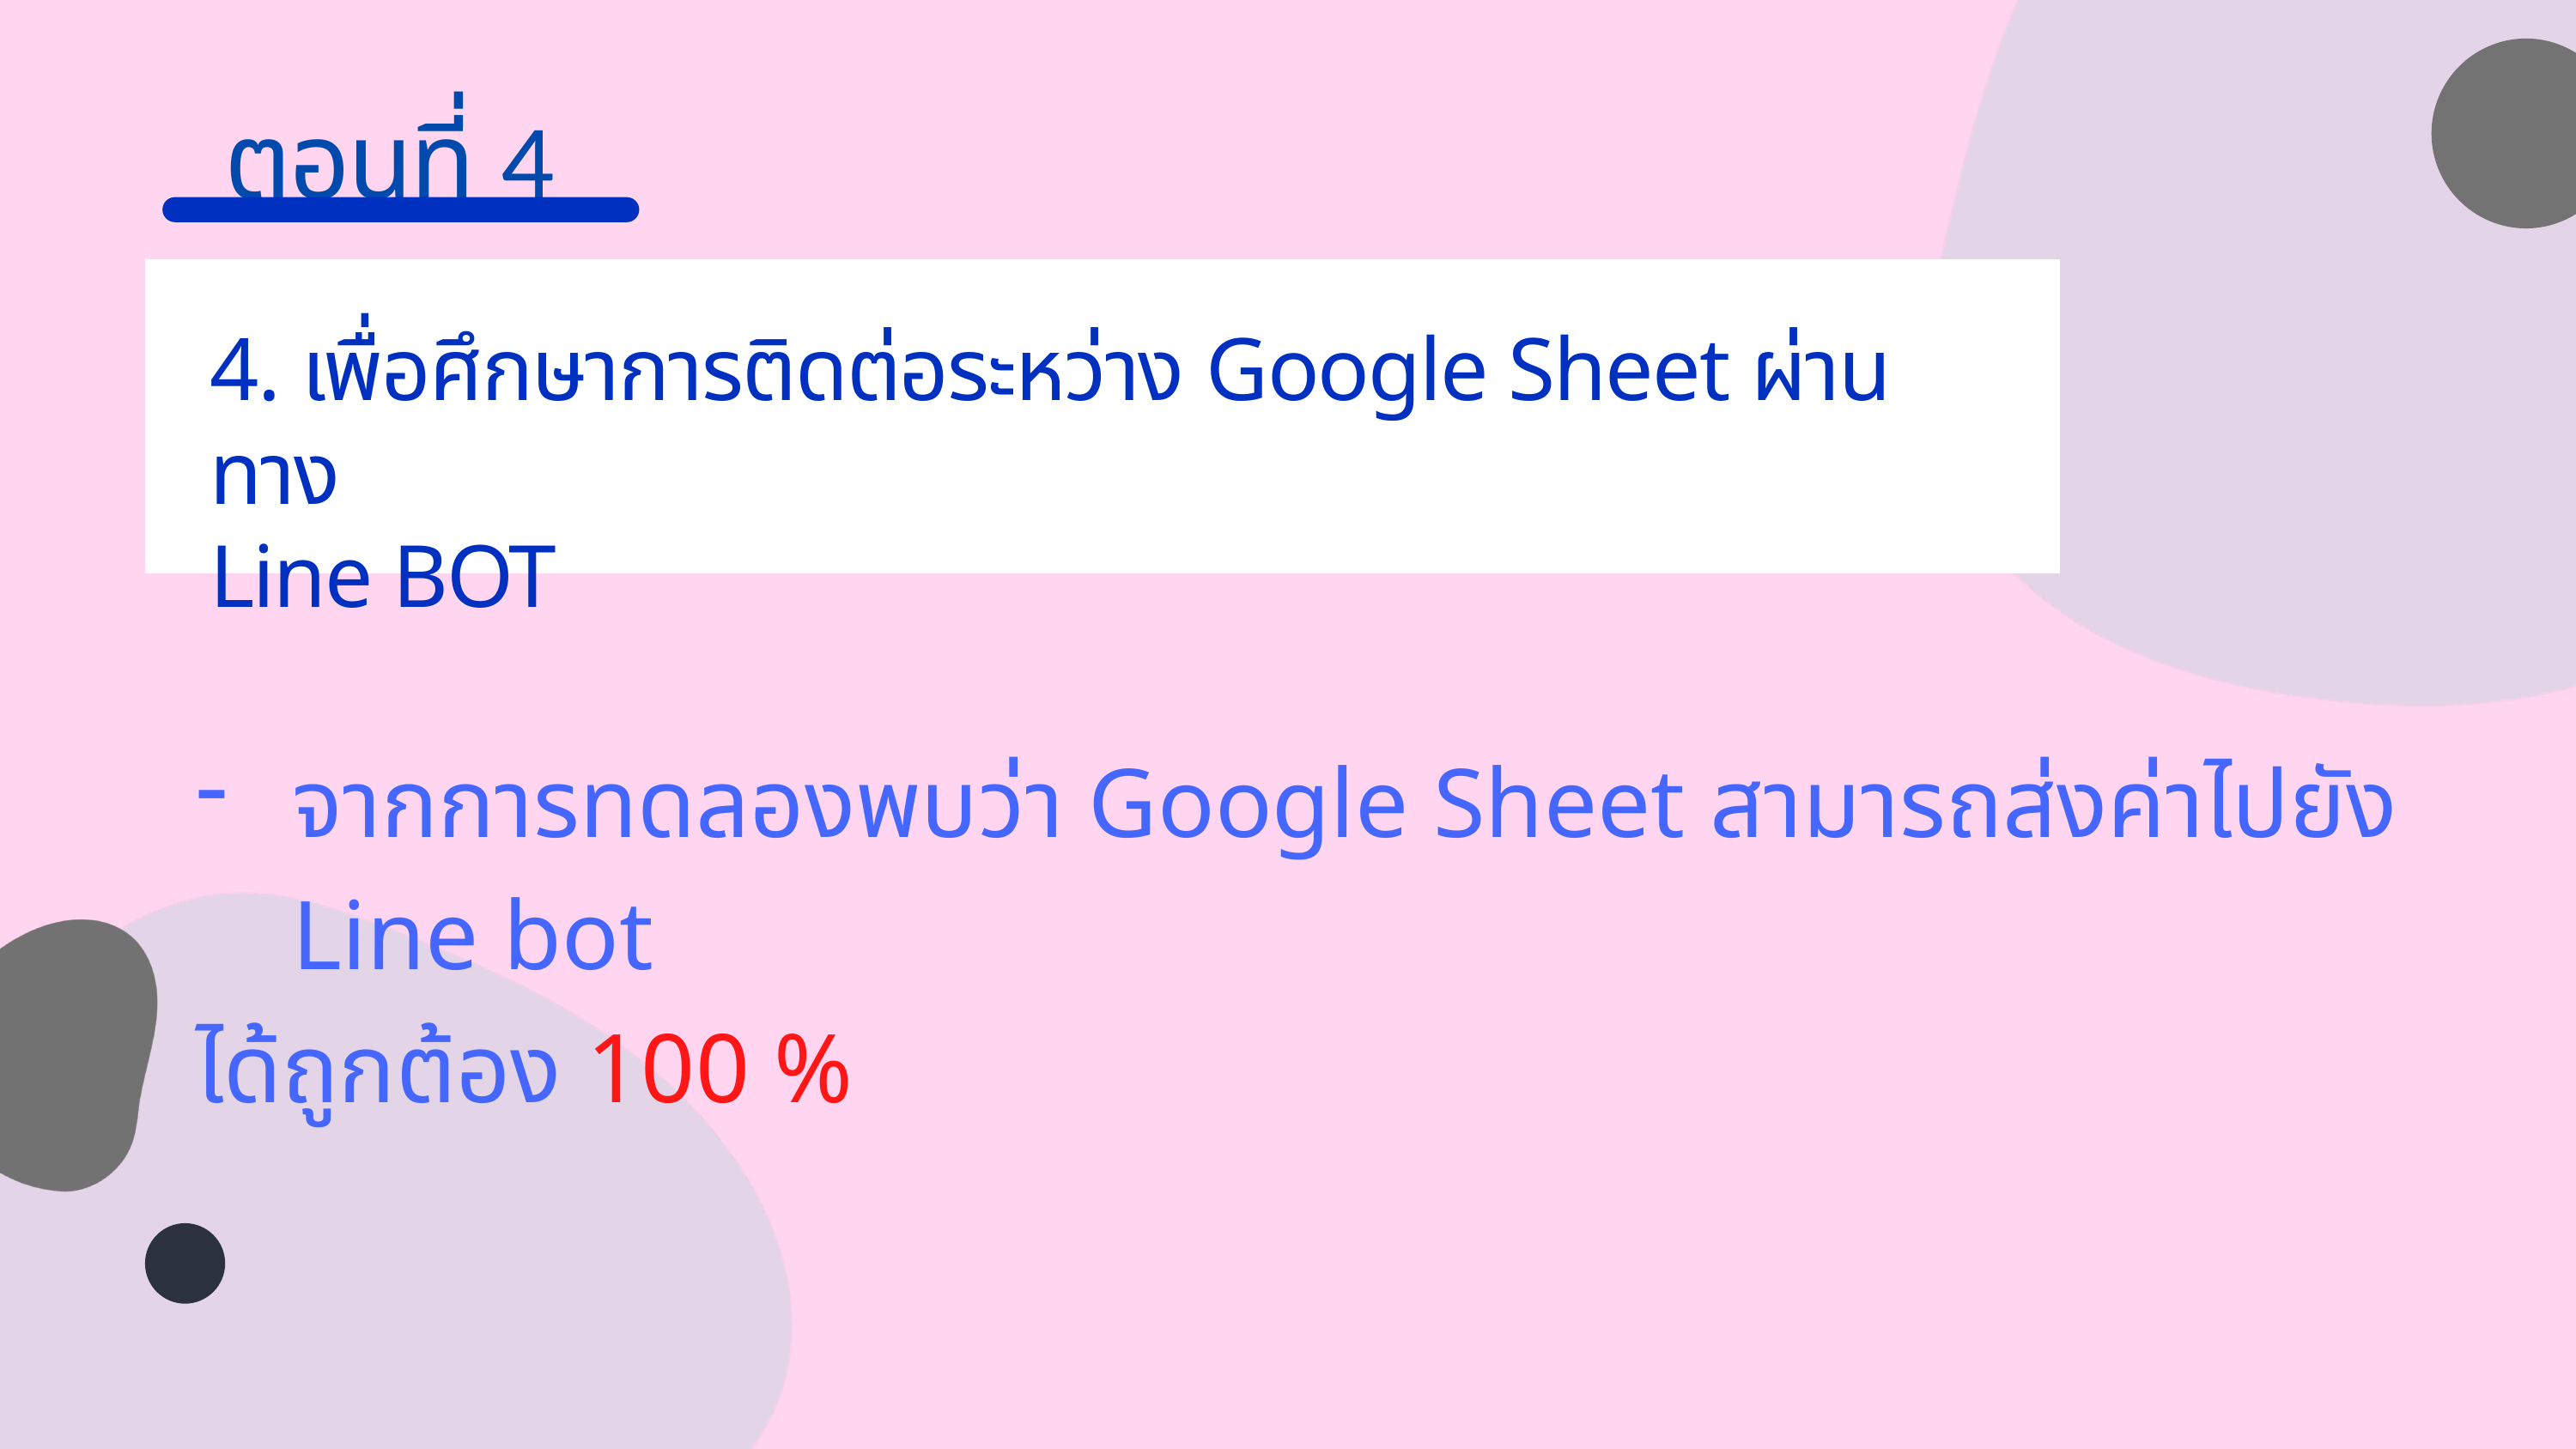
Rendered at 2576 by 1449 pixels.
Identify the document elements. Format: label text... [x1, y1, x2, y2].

picture [0, 865, 718, 1449]
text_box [144, 1222, 226, 1304]
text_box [2431, 38, 2576, 229]
text_box จากการทดลองพบว่า Google Sheet สามารถส่งค่าไปยัง Line bot ได้ถูกต้อง 100 % [196, 723, 2452, 1240]
picture [1898, 0, 2576, 760]
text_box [174, 92, 628, 229]
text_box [144, 258, 2061, 573]
text_box 4. เพื่อศึกษาการติดต่อระหว่าง Google Sheet ผ่านทาง Line BOT [210, 583, 1893, 625]
